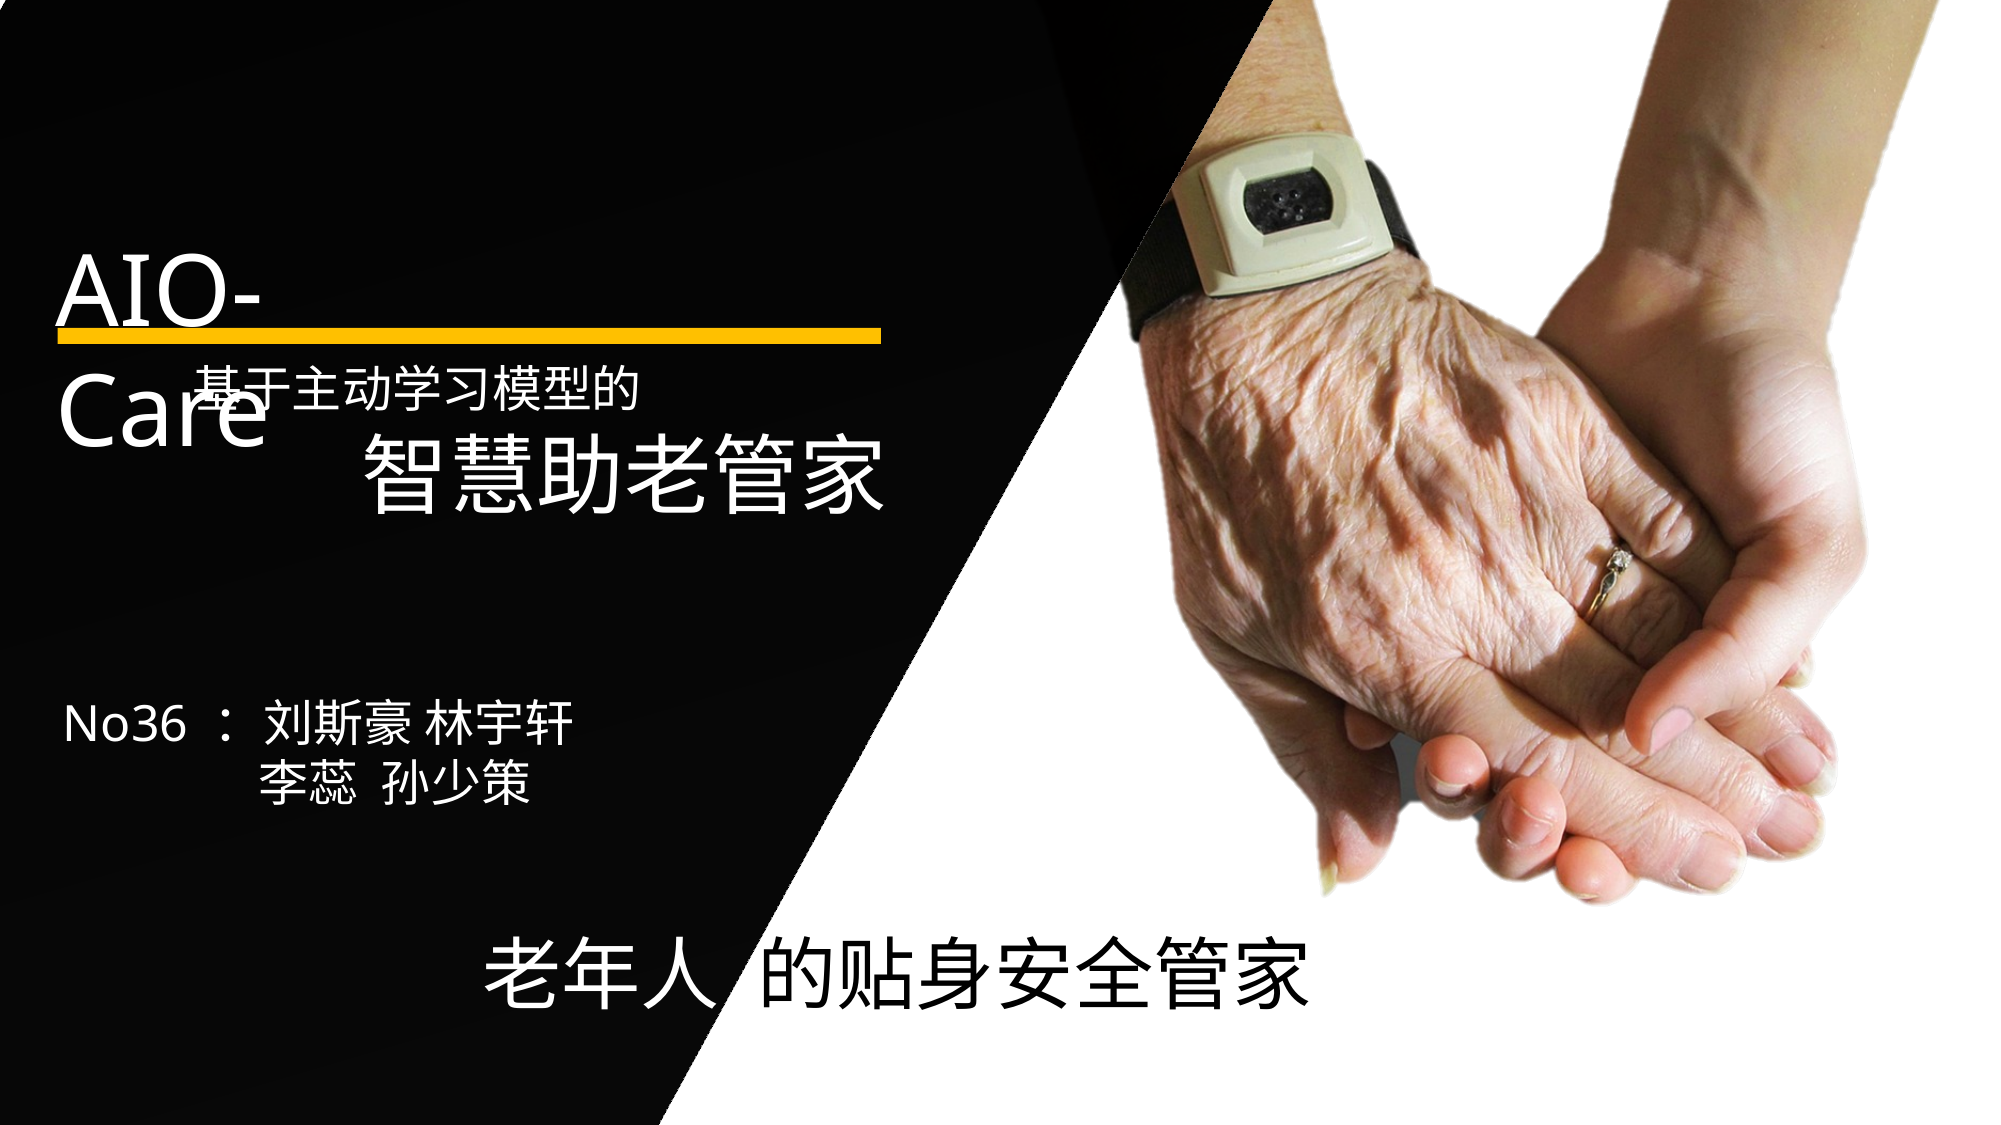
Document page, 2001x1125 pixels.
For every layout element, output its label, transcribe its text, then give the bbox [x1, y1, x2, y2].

text_box 基于主动学习模型的 [359, 350, 742, 412]
text_box AIO-Care [41, 219, 359, 474]
picture [806, 0, 2000, 1041]
text_box 老年人 [467, 916, 742, 1027]
text_box 智慧助老管家 [341, 412, 806, 533]
text_box No36 ：刘斯豪 林宇轩 李蕊 孙少策 [48, 684, 806, 819]
text_box [359, 327, 806, 345]
text_box [0, 0, 806, 1125]
text_box 的贴身安全管家 [742, 916, 806, 1027]
